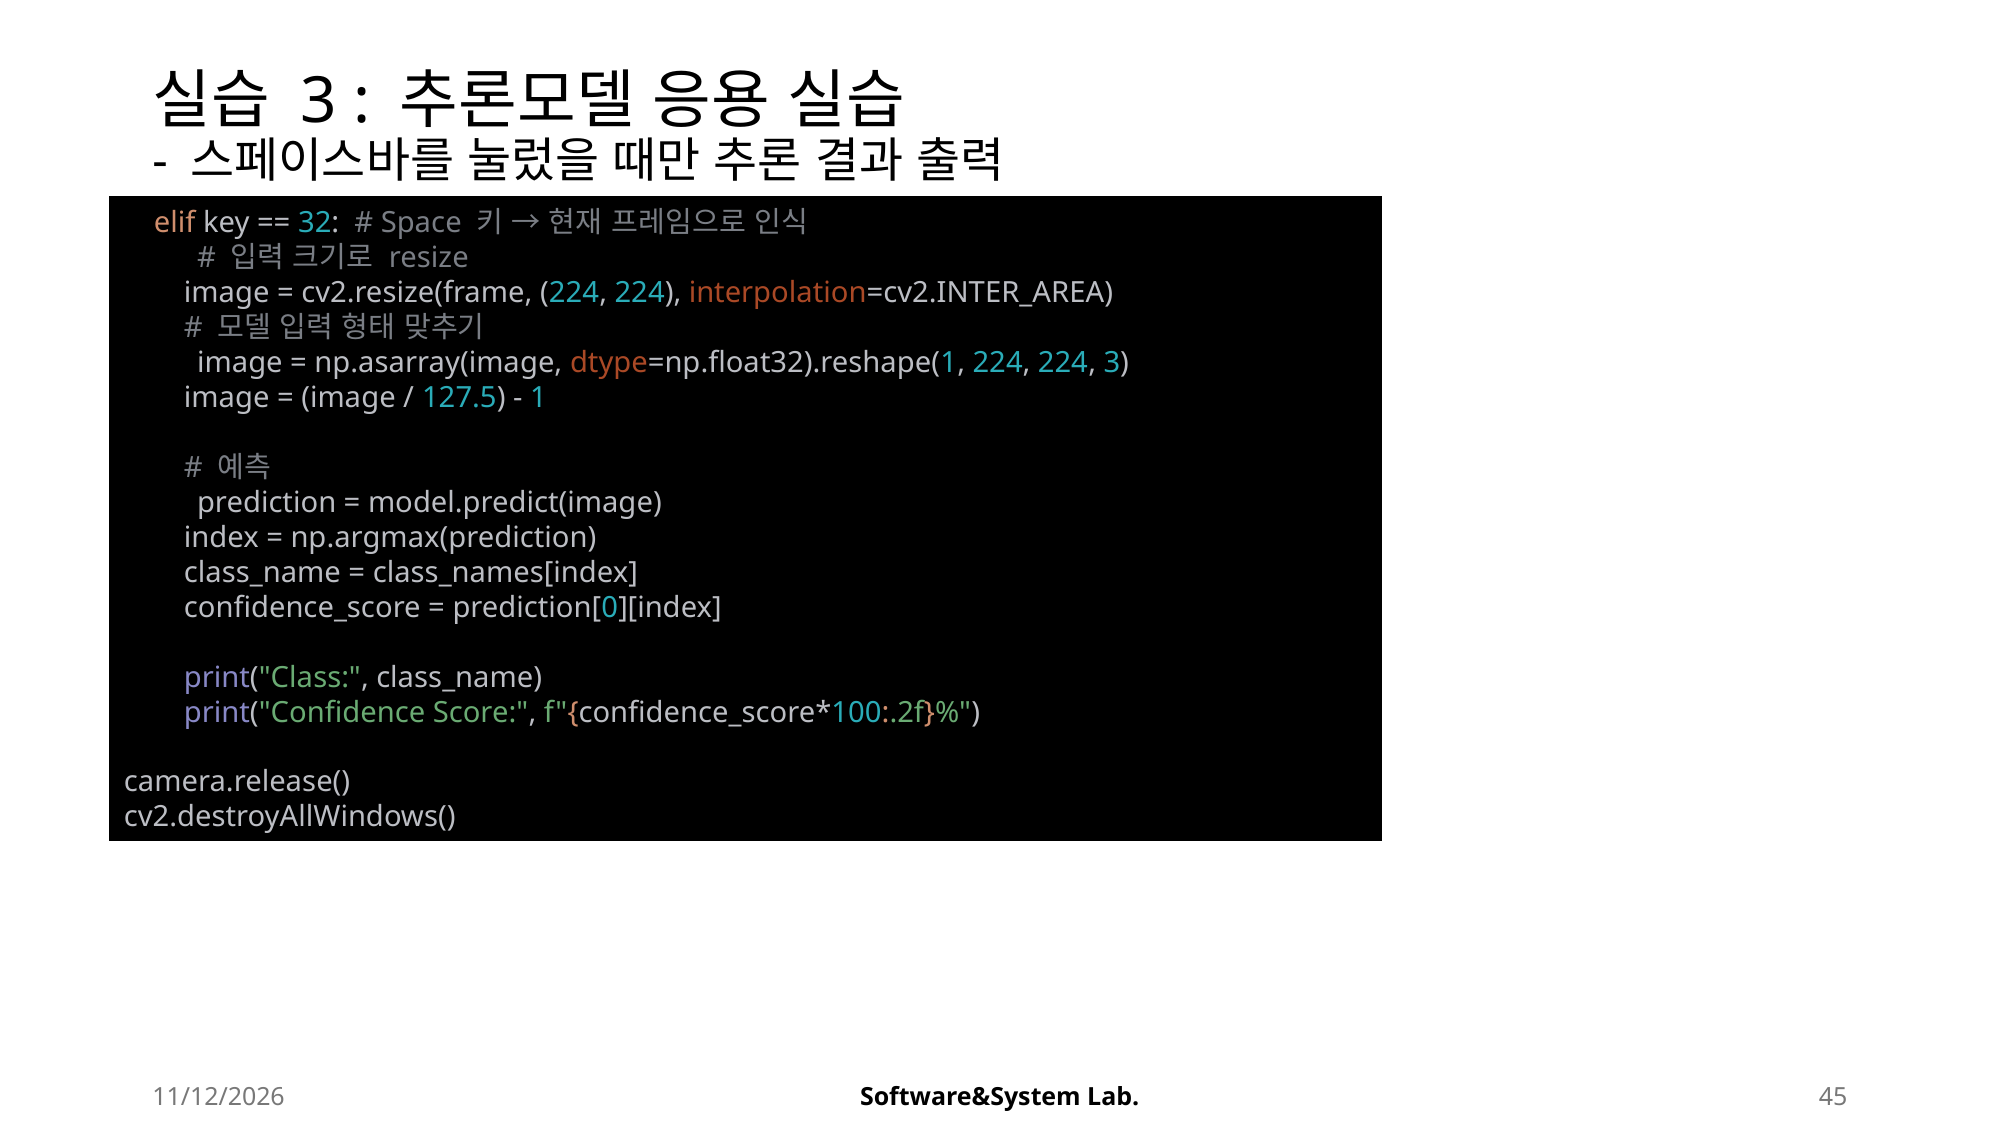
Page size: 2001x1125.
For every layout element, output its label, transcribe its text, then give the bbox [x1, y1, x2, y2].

footer Software&System Lab. [662, 1067, 1338, 1125]
text_box elif key == 32: # Space 키 → 현재 프레임으로 인식 # 입력 크기로 resize image = cv2.resize(frame, (224, 224), interpolation=cv2.INTER_AREA) # 모델 입력 형태 맞추기 image = np.asarray(image, dtype=np.float32).reshape(1, 224, 224, 3) image = (image / 127.5) - 1 # 예측 prediction = model.predict(image) index = np.argmax(prediction) class_name = class_names[index] confidence_score = prediction[0][index] print("Class:", class_name) print("Confidence Score:", f"{confidence_score*100:.2f}%") camera.release() cv2.destroyAllWindows() [109, 196, 1382, 841]
slide_number 45 [1412, 1067, 1863, 1125]
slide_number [137, 1067, 588, 1125]
title 실습 3 : 추론모델 응용 실습 - 스페이스바를 눌렀을 때만 추론 결과 출력 [137, 59, 1863, 196]
